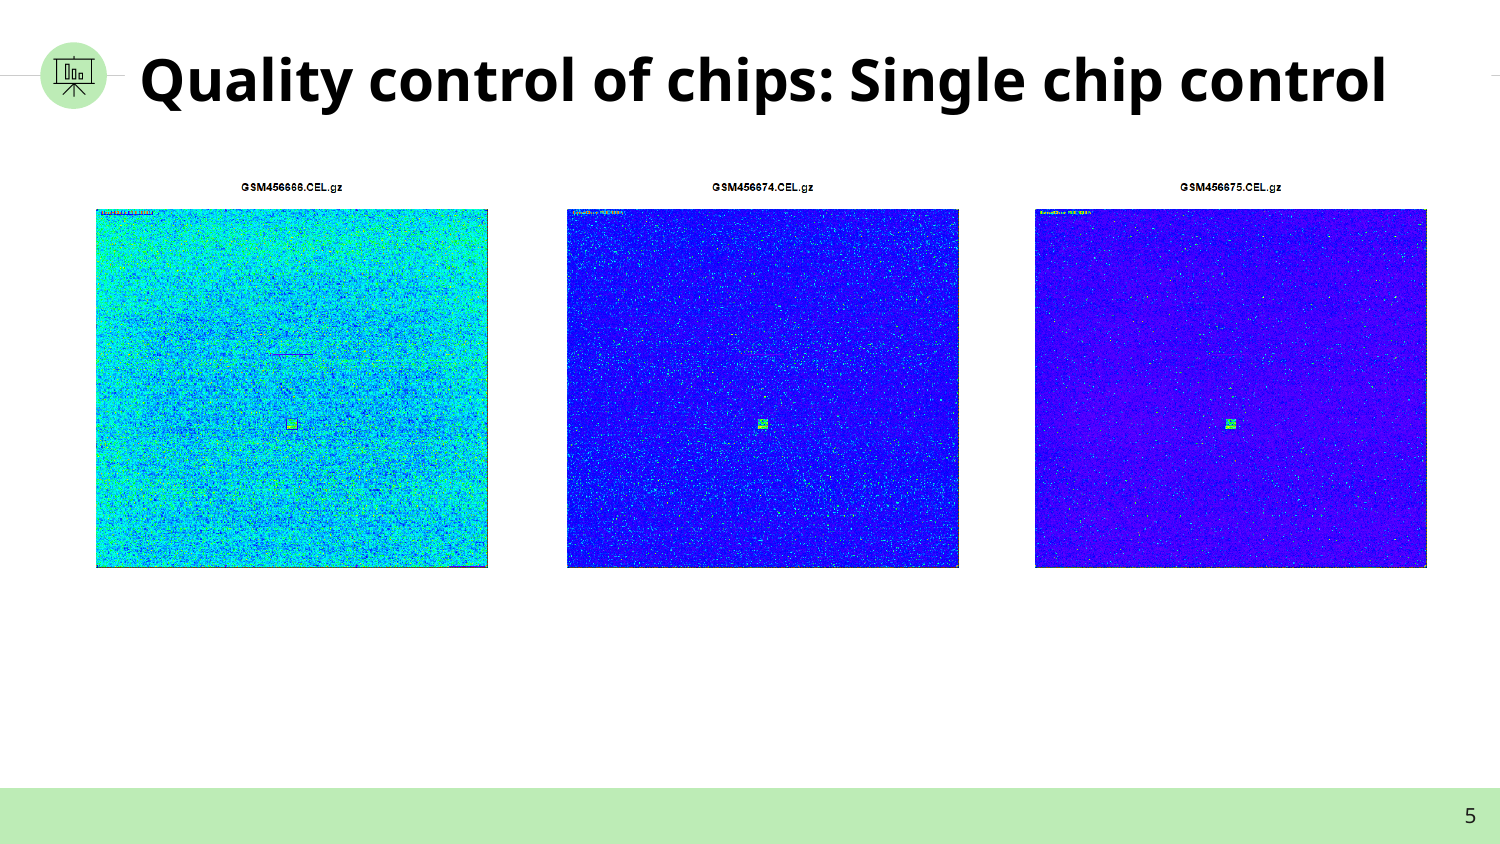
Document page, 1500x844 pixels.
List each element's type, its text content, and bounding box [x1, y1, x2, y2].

picture [989, 163, 1451, 624]
picture [521, 163, 983, 624]
picture [49, 163, 511, 624]
slide_number 5 [1401, 787, 1492, 844]
title Quality control of chips: Single chip control [124, 31, 1492, 125]
picture [46, 48, 101, 103]
